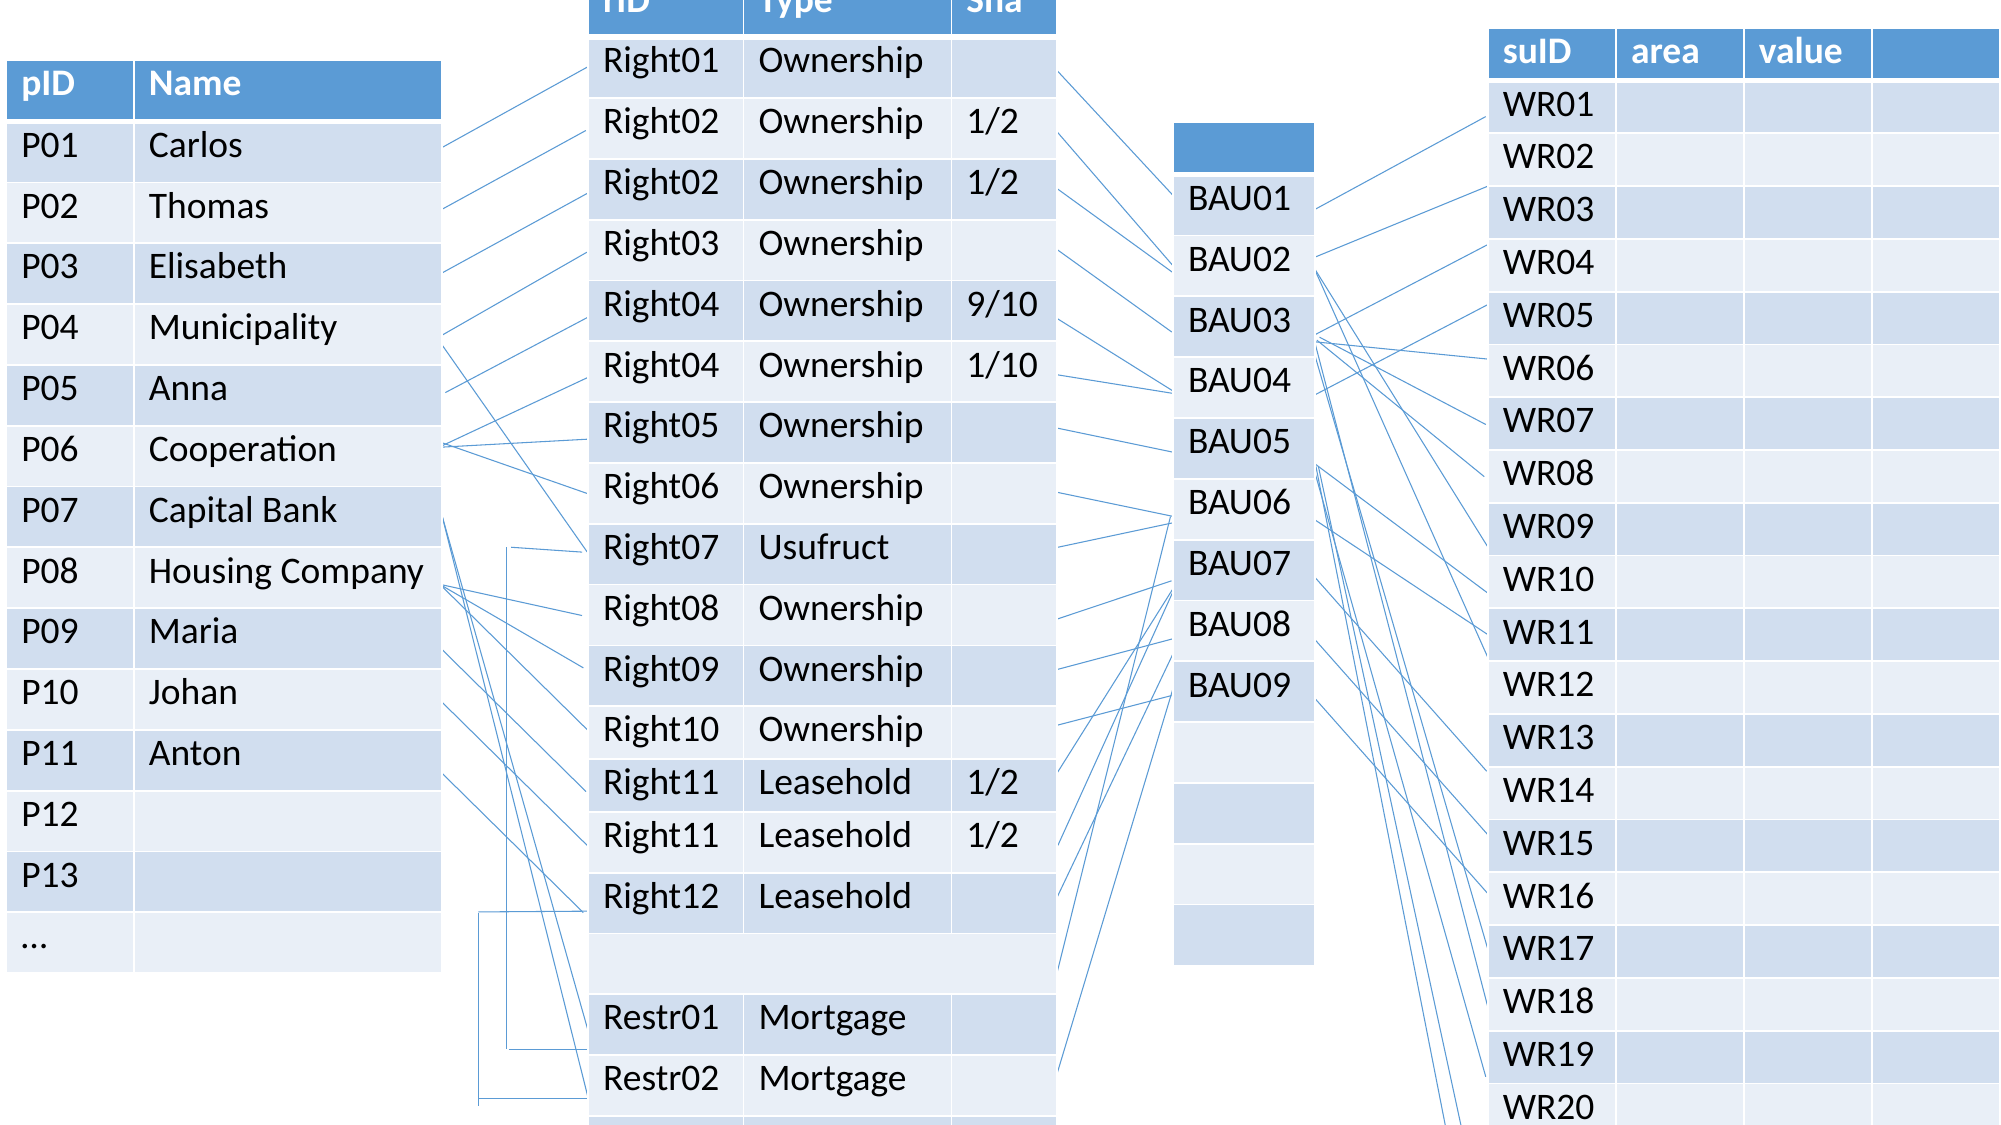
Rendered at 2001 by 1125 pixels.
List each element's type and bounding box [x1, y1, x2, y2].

table_cell [135, 731, 440, 790]
table_cell [744, 464, 951, 523]
table_cell [7, 852, 133, 911]
table_cell [1174, 480, 1308, 539]
table_cell [594, 813, 743, 872]
table_cell [1186, 905, 1312, 965]
table_cell [1617, 662, 1743, 713]
table_header [7, 61, 133, 119]
table_cell [7, 427, 133, 486]
table_cell [1873, 926, 1999, 977]
table_cell [1617, 873, 1743, 924]
table_cell [744, 707, 951, 758]
table_cell [1617, 398, 1743, 449]
table_cell [1489, 83, 1615, 132]
table_cell [594, 646, 743, 705]
table_cell [1617, 768, 1743, 819]
table_cell [952, 813, 1037, 872]
table_cell [594, 585, 743, 645]
table_cell [1745, 926, 1871, 977]
table_cell [7, 670, 133, 729]
table_cell [952, 342, 1056, 401]
table_cell [1492, 240, 1615, 291]
table_cell [135, 548, 441, 607]
table_cell [1617, 979, 1743, 1030]
table_cell [589, 281, 743, 340]
table_cell [952, 403, 1056, 462]
table_cell [744, 160, 951, 219]
table_cell [1174, 419, 1308, 478]
table_cell [1745, 768, 1871, 819]
table_cell [135, 305, 438, 364]
table_cell [1745, 873, 1871, 924]
table_cell [594, 934, 1037, 993]
table_cell [744, 813, 951, 872]
table_cell [1494, 715, 1615, 766]
table_cell [952, 874, 1037, 933]
table_cell [1873, 873, 1999, 924]
table_cell [1494, 768, 1615, 819]
text_box [1045, 425, 1178, 453]
table_cell [1745, 556, 1871, 607]
table_cell [952, 99, 1050, 158]
table_cell [744, 99, 951, 158]
table_cell [1873, 662, 1999, 713]
table_cell [1617, 293, 1743, 344]
table_cell [1617, 1084, 1743, 1125]
table_cell [135, 183, 441, 242]
table_cell [744, 1117, 951, 1125]
table_cell [594, 1056, 743, 1115]
table_cell [589, 160, 743, 219]
table_cell [594, 760, 743, 811]
table_cell [1745, 293, 1871, 344]
table_cell [594, 707, 743, 758]
text_box [1036, 490, 1186, 1119]
table_cell [1494, 662, 1615, 713]
table_cell [1873, 768, 1999, 819]
table_cell [594, 874, 743, 933]
table_cell [1873, 609, 1999, 660]
table_cell [1174, 358, 1308, 417]
table_cell [1492, 345, 1615, 396]
table_cell [1873, 240, 1999, 291]
table_cell [1174, 236, 1310, 295]
table_cell [952, 221, 1056, 280]
table_cell [1745, 240, 1871, 291]
table_cell [744, 585, 951, 645]
table_cell [1873, 1084, 1999, 1125]
table_cell [7, 244, 133, 303]
table_cell [1745, 609, 1871, 660]
table_cell [7, 366, 133, 425]
table_cell [590, 342, 743, 401]
table_cell [744, 874, 951, 933]
table_cell [135, 792, 438, 851]
table_cell [589, 221, 743, 280]
table_cell [135, 487, 437, 546]
table_cell [952, 160, 1051, 219]
table_cell [135, 609, 439, 668]
table_cell [135, 124, 441, 182]
table_cell [7, 183, 133, 242]
table_cell [744, 221, 951, 280]
table_cell [952, 646, 1037, 705]
table_cell [1494, 820, 1615, 871]
table_cell [744, 760, 951, 811]
table_cell [1490, 1032, 1615, 1083]
table_cell [1492, 873, 1615, 924]
table_cell [1617, 820, 1743, 871]
table_cell [744, 281, 951, 340]
table_cell [589, 1117, 743, 1125]
table_header [744, 0, 951, 34]
table_cell [1617, 240, 1743, 291]
table_cell [1745, 134, 1871, 185]
table_cell [1873, 398, 1999, 449]
table_header [952, 0, 1056, 34]
table_cell [1745, 662, 1871, 713]
table_cell [1492, 187, 1615, 238]
table_cell [744, 646, 951, 705]
table_cell [135, 670, 440, 729]
table_header [135, 61, 441, 119]
table_cell [1745, 1032, 1871, 1083]
table_cell [1492, 398, 1615, 449]
table_cell [952, 995, 1043, 1054]
table_cell [1186, 845, 1310, 904]
table_cell [952, 525, 1037, 584]
table_cell [1186, 662, 1308, 721]
table_cell [135, 852, 438, 911]
table_cell [7, 609, 133, 668]
table_cell [1492, 504, 1615, 555]
table_cell [594, 995, 743, 1054]
table_header [1873, 29, 1999, 78]
table_cell [135, 366, 437, 425]
table_cell [1617, 345, 1743, 396]
table_cell [1745, 1084, 1871, 1125]
table_cell [1617, 926, 1743, 977]
table_header [1745, 29, 1871, 78]
table_cell [7, 305, 133, 364]
table_cell [1617, 83, 1743, 132]
table_cell [1745, 715, 1871, 766]
table_cell [1492, 926, 1615, 977]
table_cell [744, 1056, 951, 1115]
table_header [1182, 123, 1314, 172]
table_cell [952, 281, 1056, 340]
table_cell [1617, 504, 1743, 555]
table_cell [7, 548, 133, 607]
table_cell [1873, 820, 1999, 871]
table_cell [1873, 187, 1999, 238]
table_cell [1186, 784, 1310, 843]
table_cell [7, 913, 133, 972]
table_cell [1489, 134, 1615, 185]
table_cell [1873, 715, 1999, 766]
table_cell [952, 1117, 1056, 1125]
table_cell [744, 342, 951, 401]
table_header [589, 0, 743, 34]
table_cell [1492, 451, 1615, 502]
table_header [1617, 29, 1743, 78]
table_cell [135, 244, 441, 303]
text_box [429, 67, 594, 1119]
table_cell [1745, 345, 1871, 396]
table_cell [1873, 504, 1999, 555]
table_cell [135, 427, 437, 486]
table_cell [1617, 1032, 1743, 1083]
table_cell [744, 403, 951, 462]
table_cell [589, 99, 743, 158]
table_cell [589, 464, 743, 523]
table_cell [1617, 187, 1743, 238]
table_cell [1873, 345, 1999, 396]
table_cell [1873, 1032, 1999, 1083]
table_cell [1490, 979, 1615, 1030]
table_cell [7, 731, 133, 790]
table_cell [744, 40, 951, 97]
table_cell [1617, 556, 1743, 607]
table_cell [1489, 293, 1615, 344]
table_cell [1745, 83, 1871, 132]
table_cell [1873, 134, 1999, 185]
table_cell [7, 124, 133, 182]
table_cell [1492, 556, 1615, 607]
table_cell [1186, 723, 1310, 782]
table_cell [1873, 556, 1999, 607]
table_cell [1873, 979, 1999, 1030]
table_cell [952, 760, 1037, 811]
table_header [1489, 29, 1615, 78]
table_cell [952, 40, 1056, 97]
table_cell [1745, 504, 1871, 555]
table_cell [1745, 187, 1871, 238]
table_cell [1745, 820, 1871, 871]
table_cell [1180, 177, 1314, 235]
text_box [1304, 116, 1494, 1125]
table_cell [1745, 979, 1871, 1030]
table_cell [1492, 609, 1615, 660]
table_cell [744, 995, 951, 1054]
table_cell [1177, 601, 1308, 660]
table_cell [1873, 451, 1999, 502]
table_cell [1617, 451, 1743, 502]
table_cell [7, 487, 133, 546]
table_cell [1745, 398, 1871, 449]
table_cell [1174, 541, 1309, 600]
table_cell [1873, 83, 1999, 132]
table_cell [1174, 297, 1308, 356]
table_cell [952, 585, 1037, 645]
table_cell [1873, 293, 1999, 344]
table_cell [1745, 451, 1871, 502]
table_cell [7, 792, 133, 851]
table_cell [594, 525, 743, 584]
table_cell [952, 707, 1037, 758]
table_cell [952, 464, 1056, 523]
text_box [1050, 62, 1182, 394]
table_cell [744, 525, 951, 584]
table_cell [589, 40, 743, 97]
table_cell [1490, 1084, 1615, 1125]
table_cell [589, 403, 743, 462]
table_cell [135, 913, 441, 972]
table_cell [1617, 609, 1743, 660]
table_cell [1617, 715, 1743, 766]
table_cell [952, 1056, 1043, 1115]
table_cell [1617, 134, 1743, 185]
